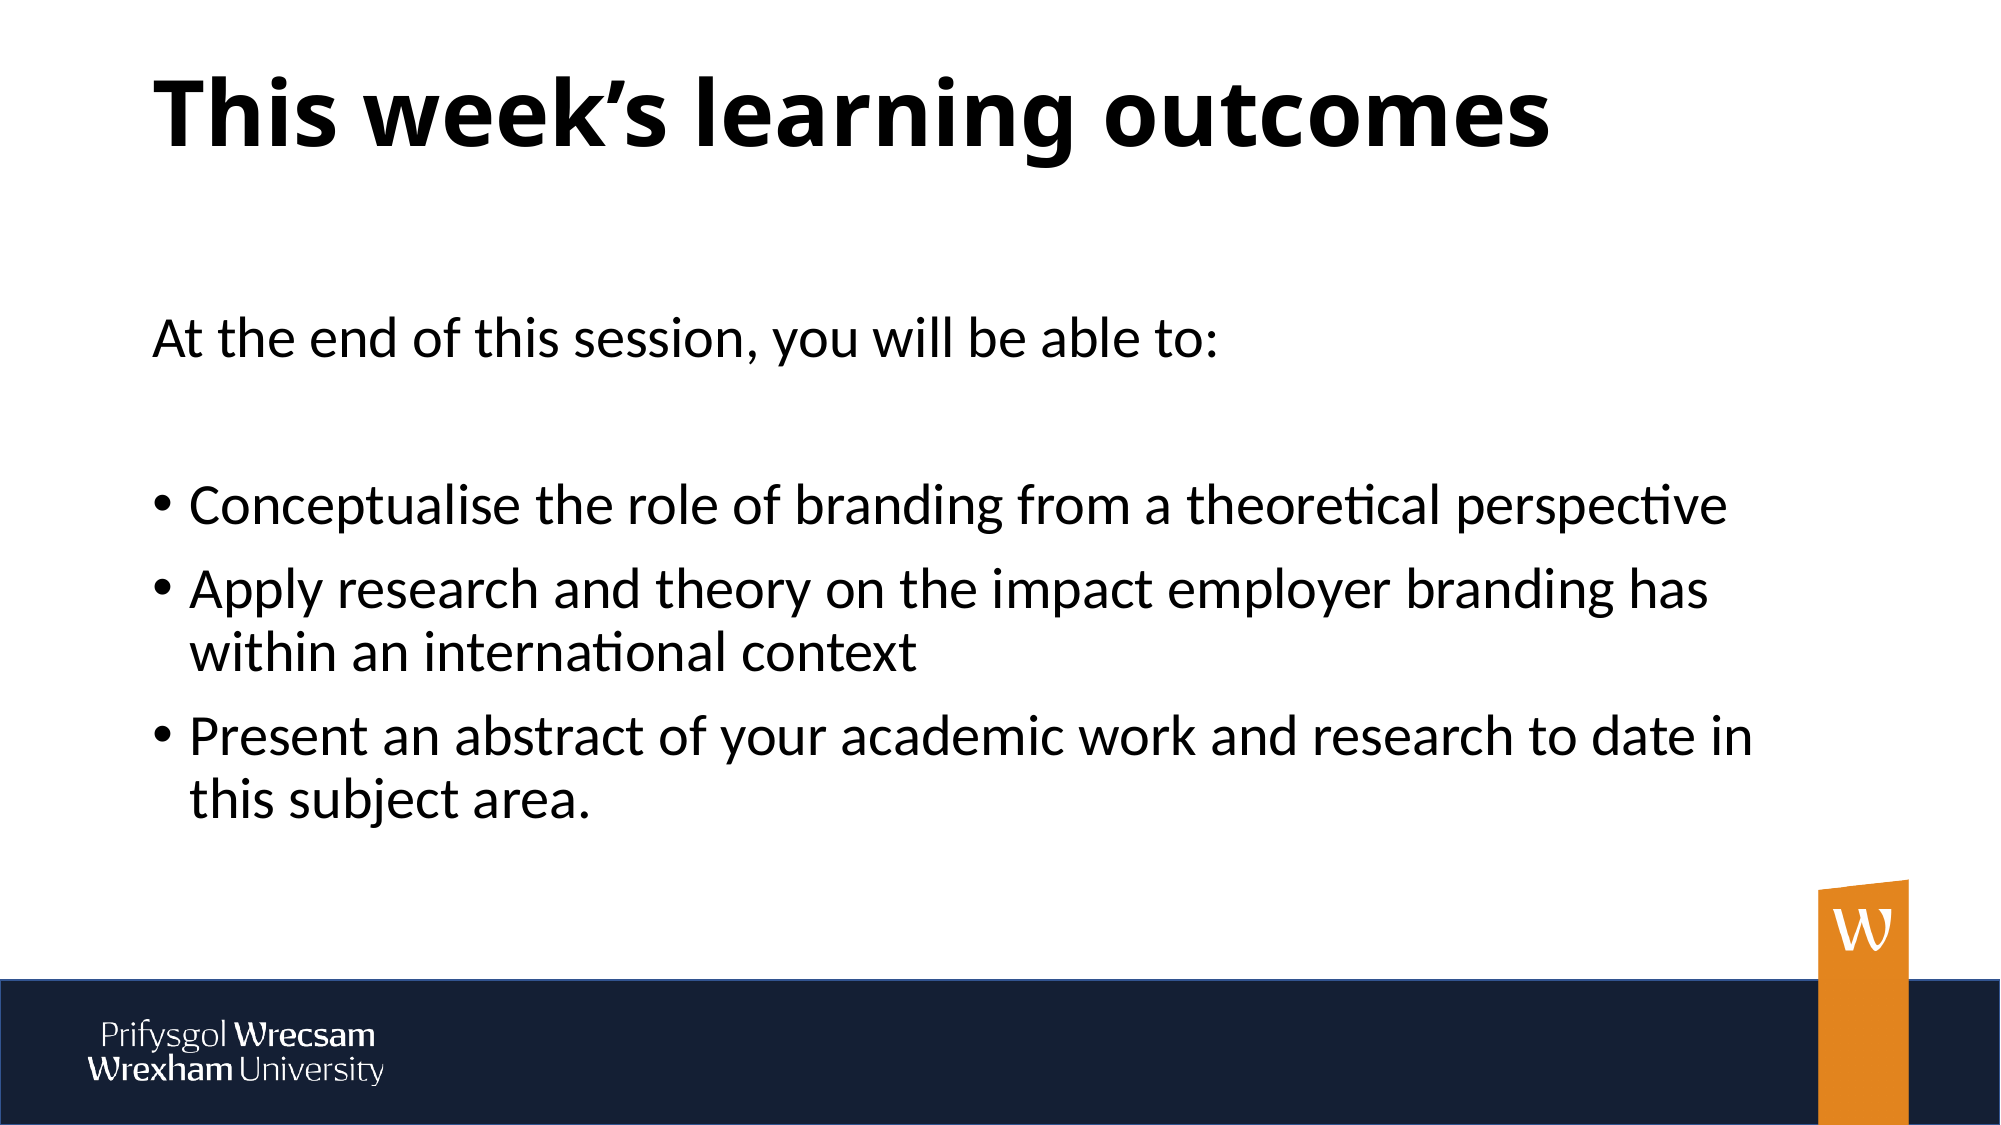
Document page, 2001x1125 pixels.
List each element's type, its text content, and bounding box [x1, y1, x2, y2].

text_box [1909, 979, 2000, 1125]
text_box [0, 979, 1818, 1125]
list At the end of this session, you will be able to: Conceptualise the role of branding from a theoretical perspective Apply research and theory on the impact employer branding has within an international context Present an abstract of your academic work and research to date in this subject area. [137, 299, 1863, 1014]
picture [87, 1019, 384, 1086]
title This week’s learning outcomes [137, 59, 1863, 278]
picture [1818, 879, 1909, 1125]
